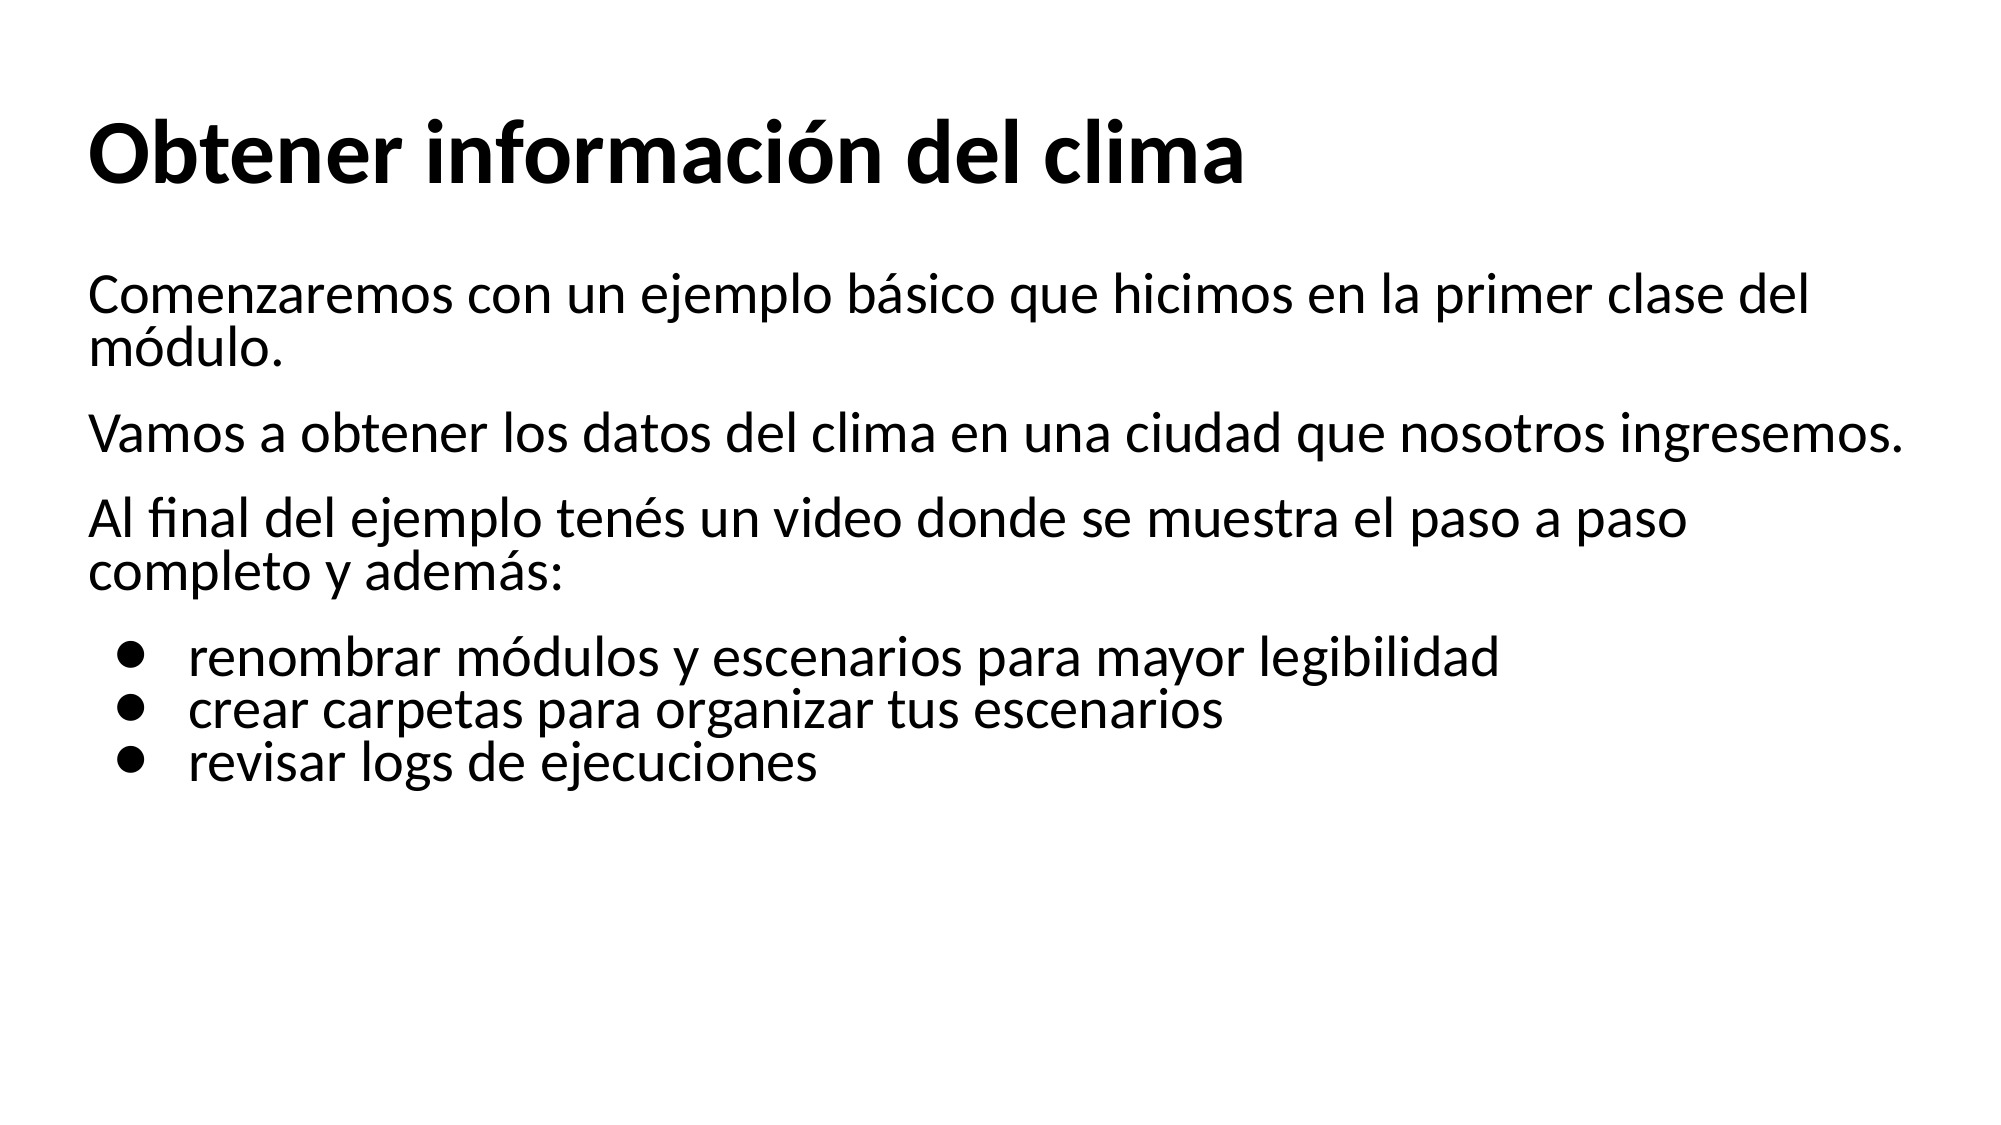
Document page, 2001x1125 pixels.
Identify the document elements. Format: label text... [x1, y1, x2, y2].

title Obtener información del clima [68, 97, 1932, 223]
list Comenzaremos con un ejemplo básico que hicimos en la primer clase del módulo. Vamos a obtener los datos del clima en una ciudad que nosotros ingresemos. Al final del ejemplo tenés un video donde se muestra el paso a paso completo y además: renombrar módulos y escenarios para mayor legibilidad crear carpetas para organizar tus escenarios revisar logs de ejecuciones [68, 252, 1932, 1000]
